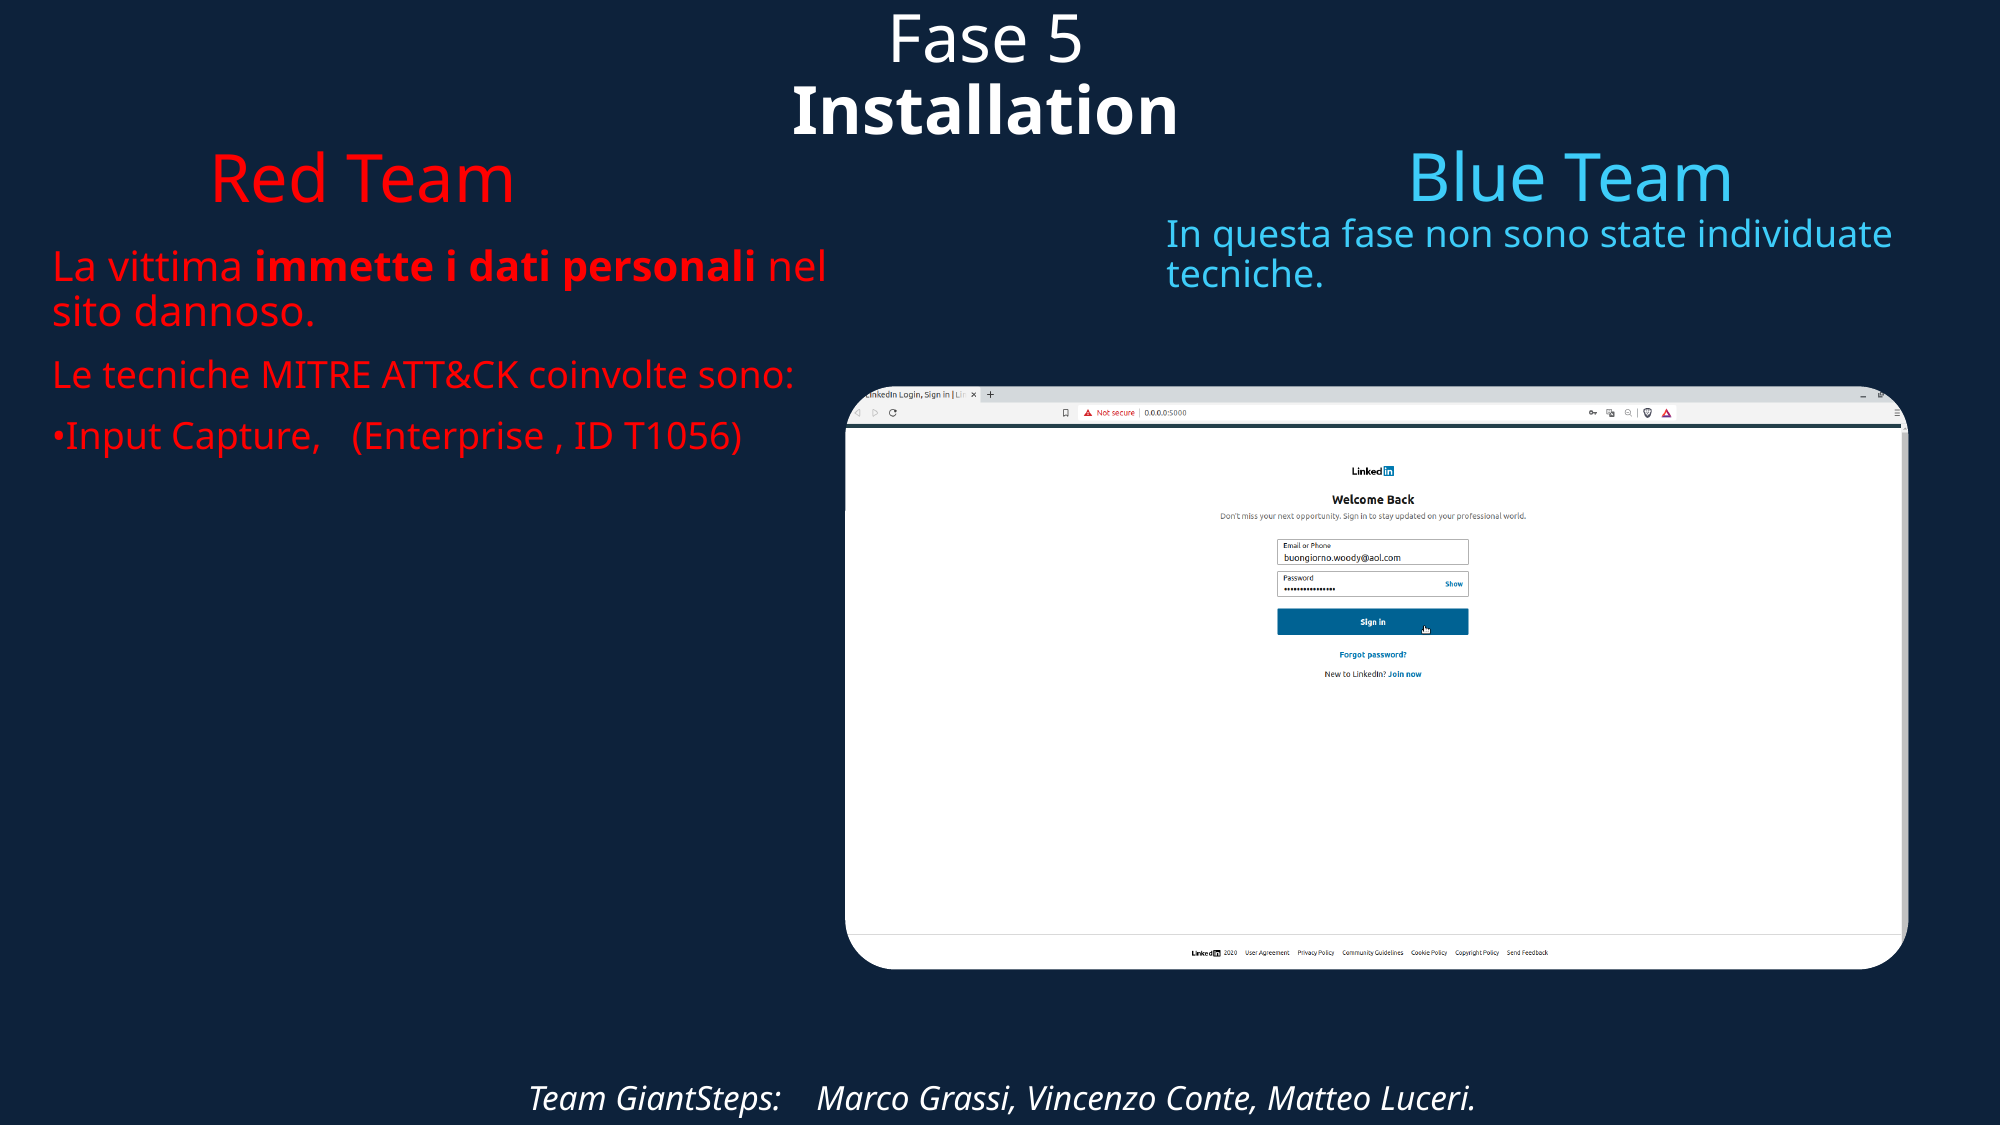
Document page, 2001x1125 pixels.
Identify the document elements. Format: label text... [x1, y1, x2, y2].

picture [845, 386, 1909, 970]
text_box In questa fase non sono state individuate tecniche. [1151, 0, 2000, 603]
text_box La vittima immette i dati personali nel sito dannoso. Le tecniche MITRE ATT&CK coinvolte sono: •Input Capture, (Enterprise , ID T1056) [37, 0, 879, 703]
list Fase 5 Installation [879, 17, 1151, 137]
text_box Team GiantSteps: Marco Grassi, Vincenzo Conte, Matteo Luceri. [513, 1069, 1494, 1125]
